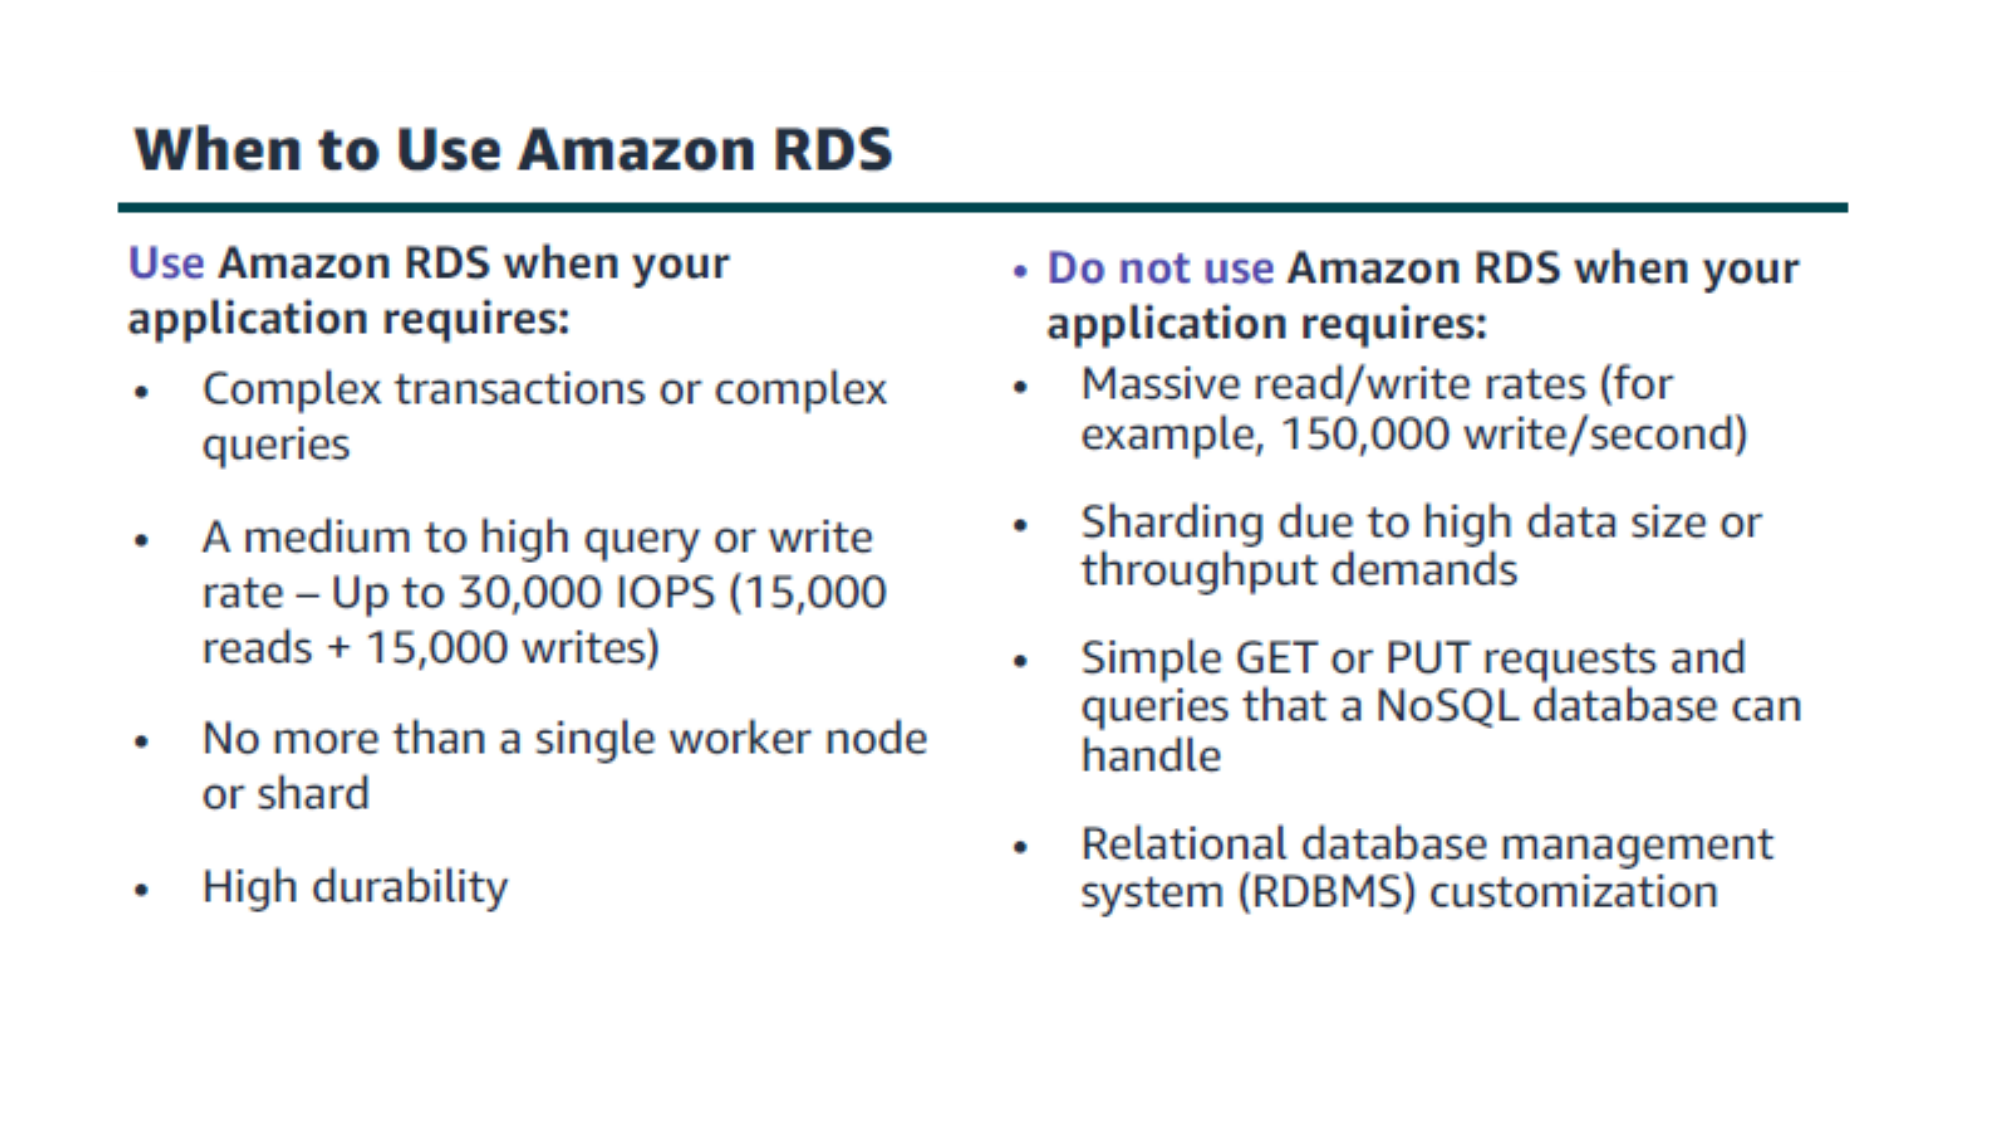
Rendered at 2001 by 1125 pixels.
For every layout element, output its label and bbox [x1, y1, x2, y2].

picture [90, 70, 1860, 988]
